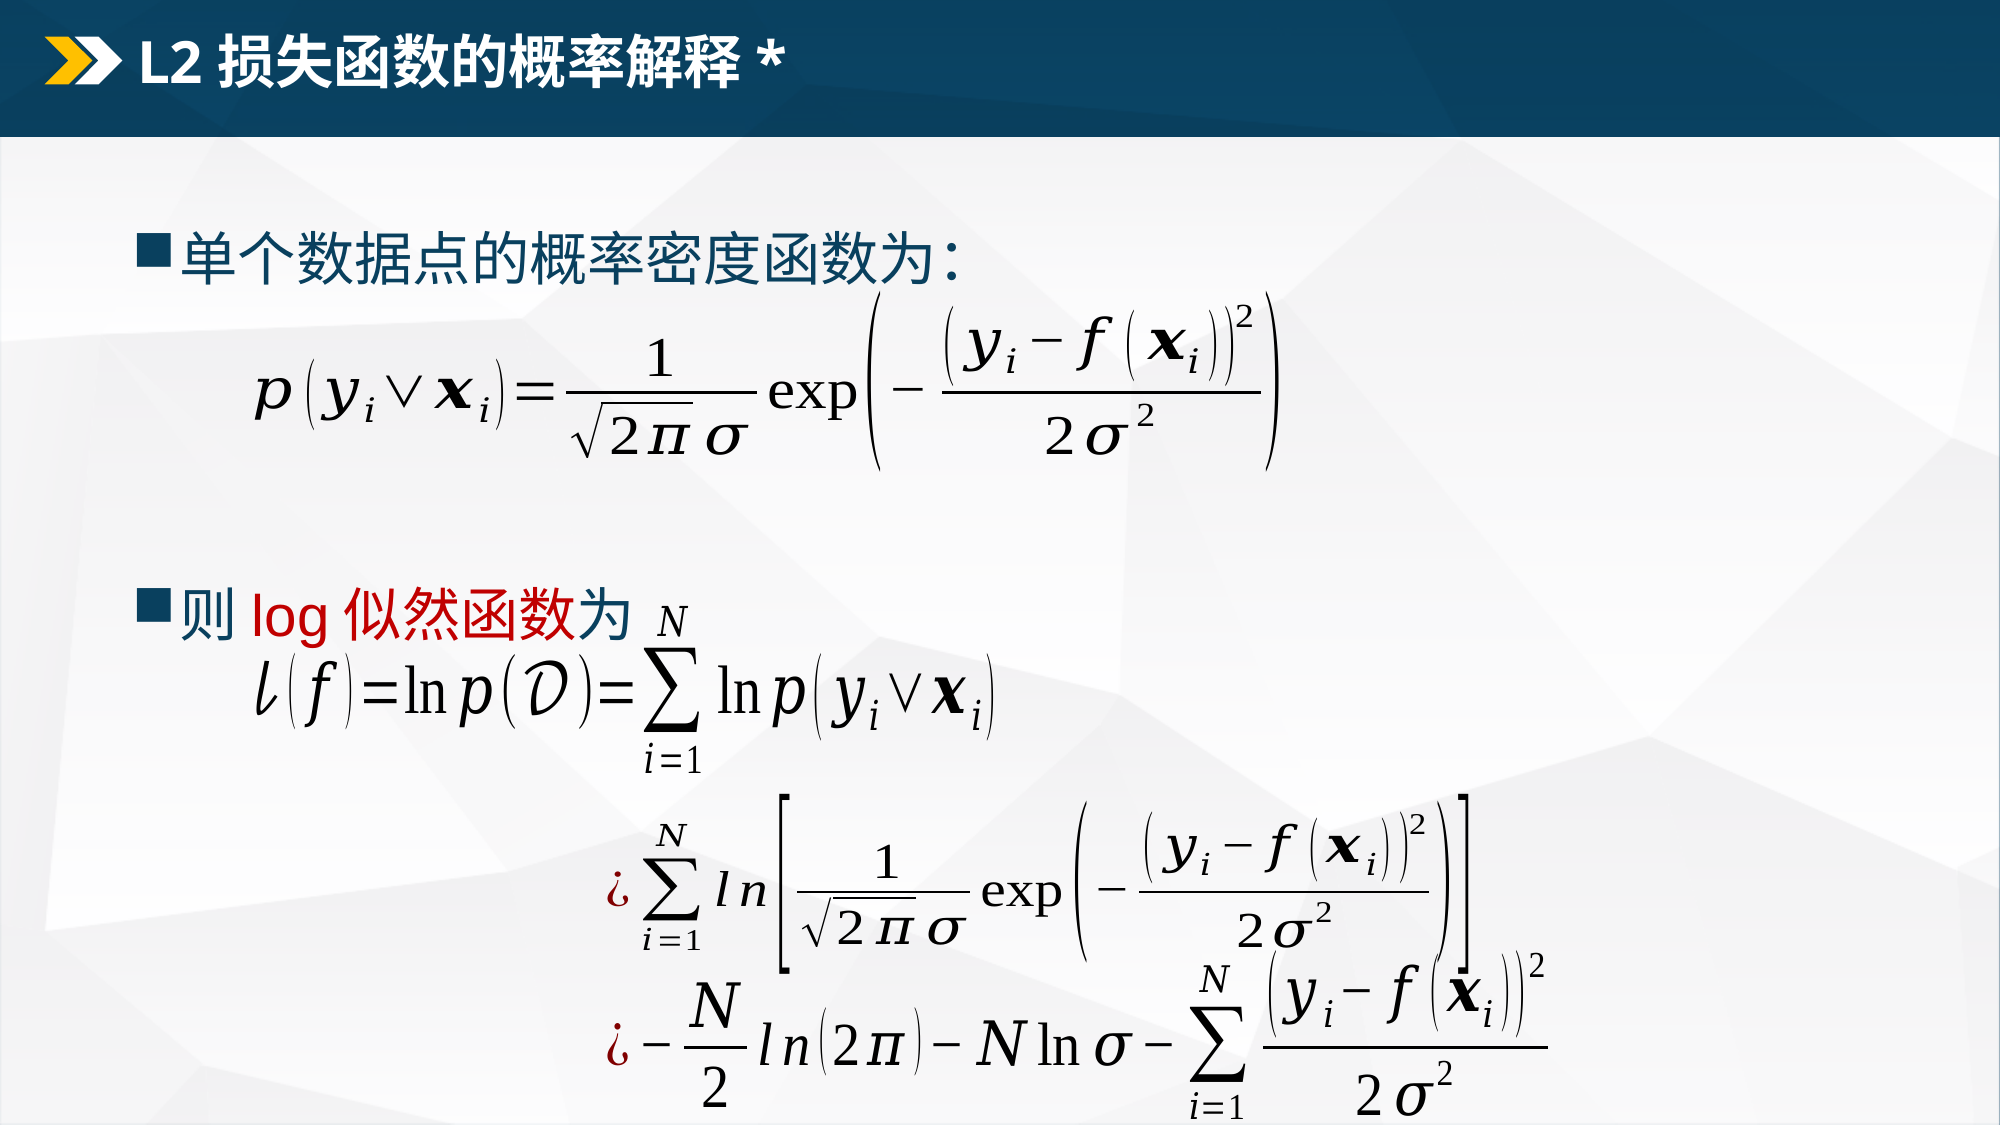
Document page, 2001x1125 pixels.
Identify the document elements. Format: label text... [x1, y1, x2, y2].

picture [0, 0, 2000, 1125]
title L2损失函数的概率解释* [122, 25, 1723, 137]
list 单个数据点的概率密度函数为： 则log似然函数为 [118, 180, 1856, 598]
